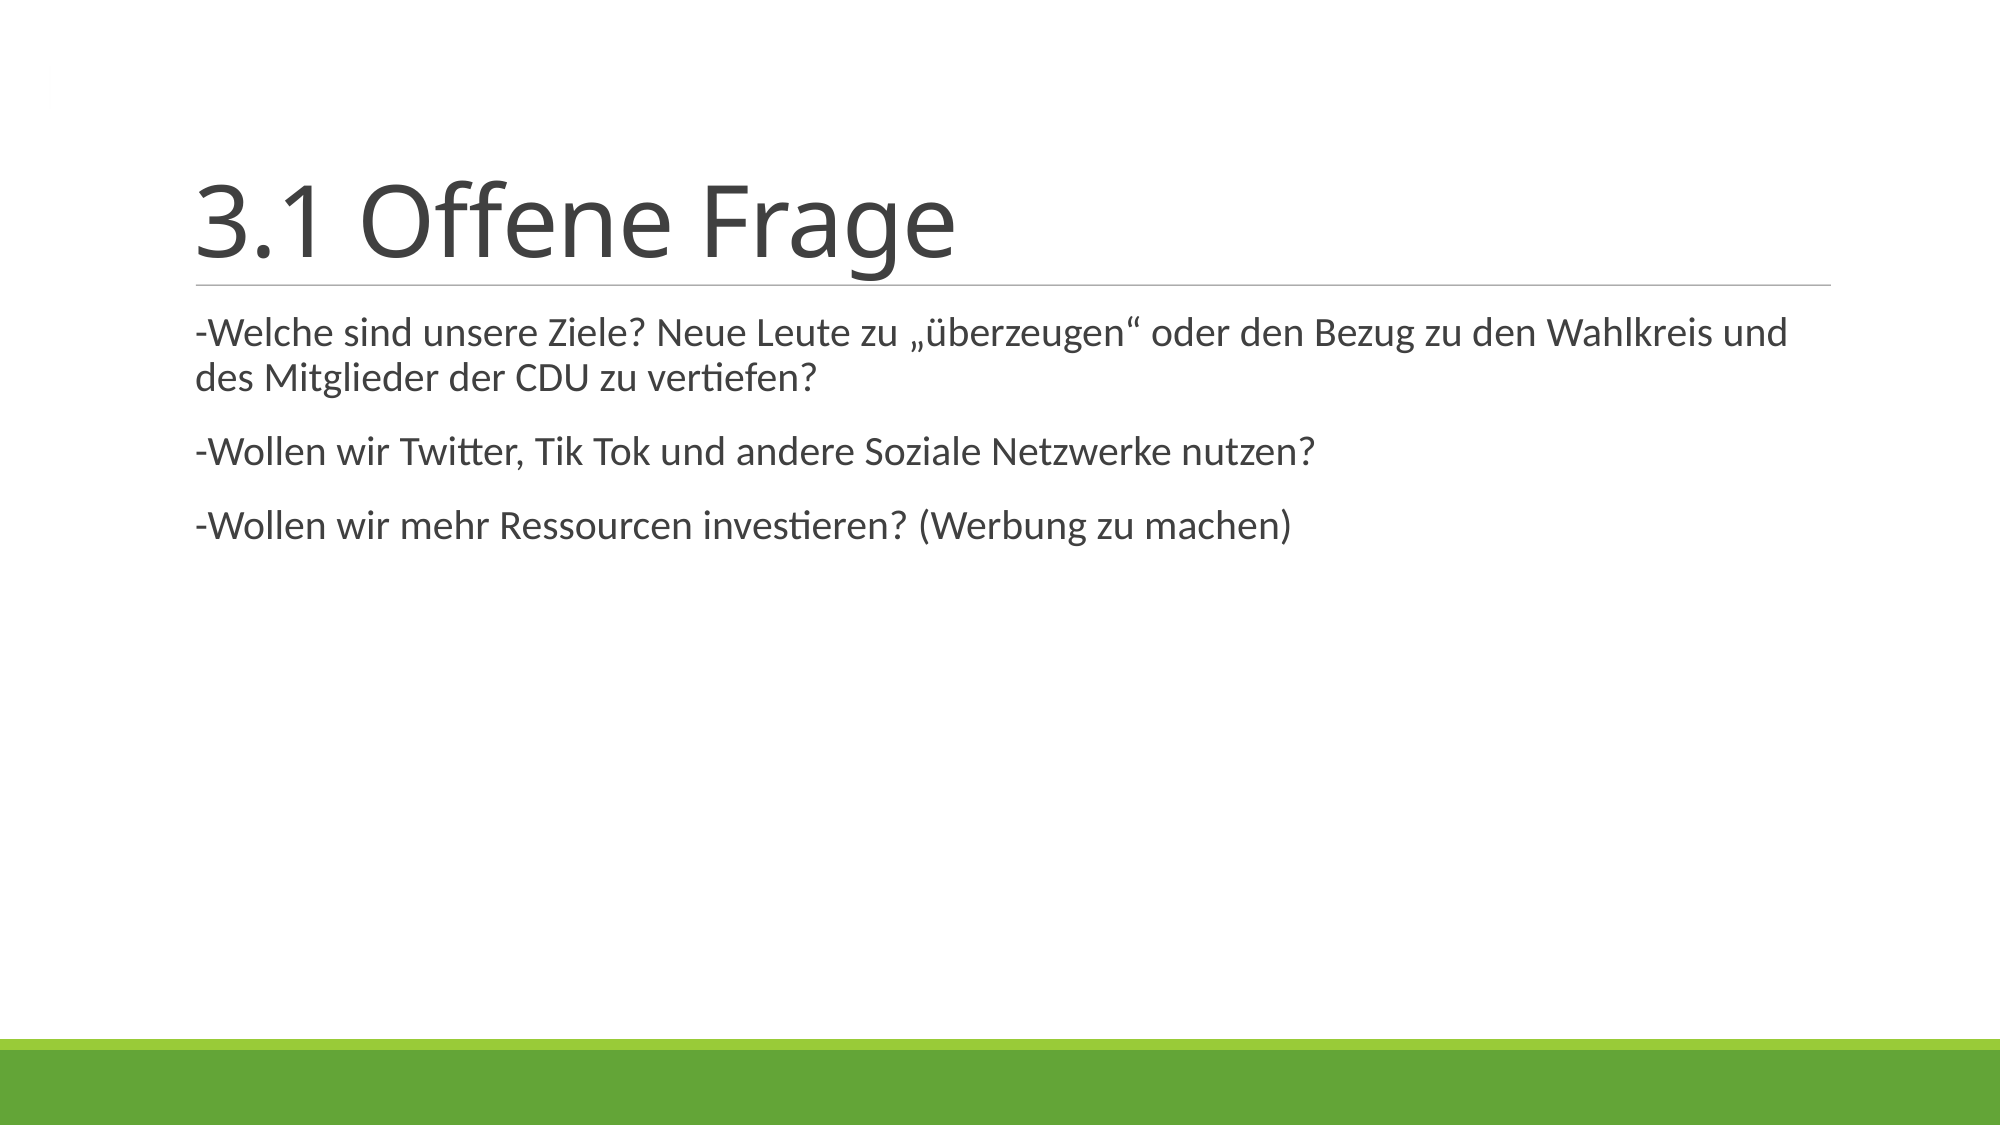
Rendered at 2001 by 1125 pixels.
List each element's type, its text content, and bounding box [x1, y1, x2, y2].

text_box 3.1 Offene Frage [180, 47, 1830, 285]
text_box -Welche sind unsere Ziele? Neue Leute zu „überzeugen“ oder den Bezug zu den Wahlkreis und des Mitglieder der CDU zu vertiefen? -Wollen wir Twitter, Tik Tok und andere Soziale Netzwerke nutzen? -Wollen wir mehr Ressourcen investieren? (Werbung zu machen) [180, 302, 1830, 963]
